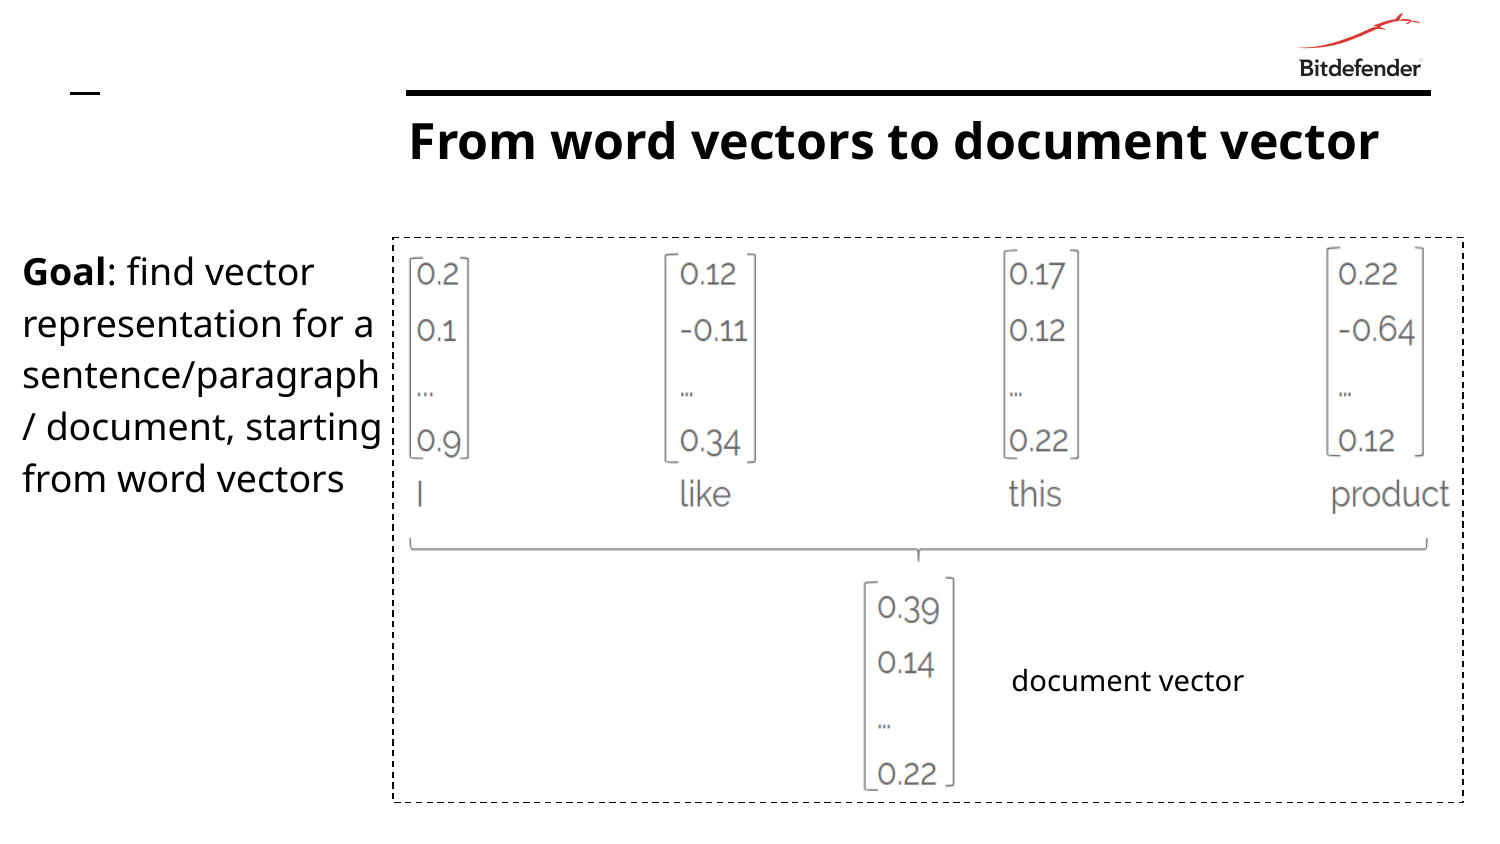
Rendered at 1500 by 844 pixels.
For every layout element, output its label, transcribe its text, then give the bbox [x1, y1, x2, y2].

picture [393, 237, 1463, 802]
picture [1297, 12, 1431, 77]
list Goal: find vector representation for a sentence/paragraph/ document, starting from word vectors [7, 226, 409, 814]
title From word vectors to document vector [393, 94, 1431, 199]
